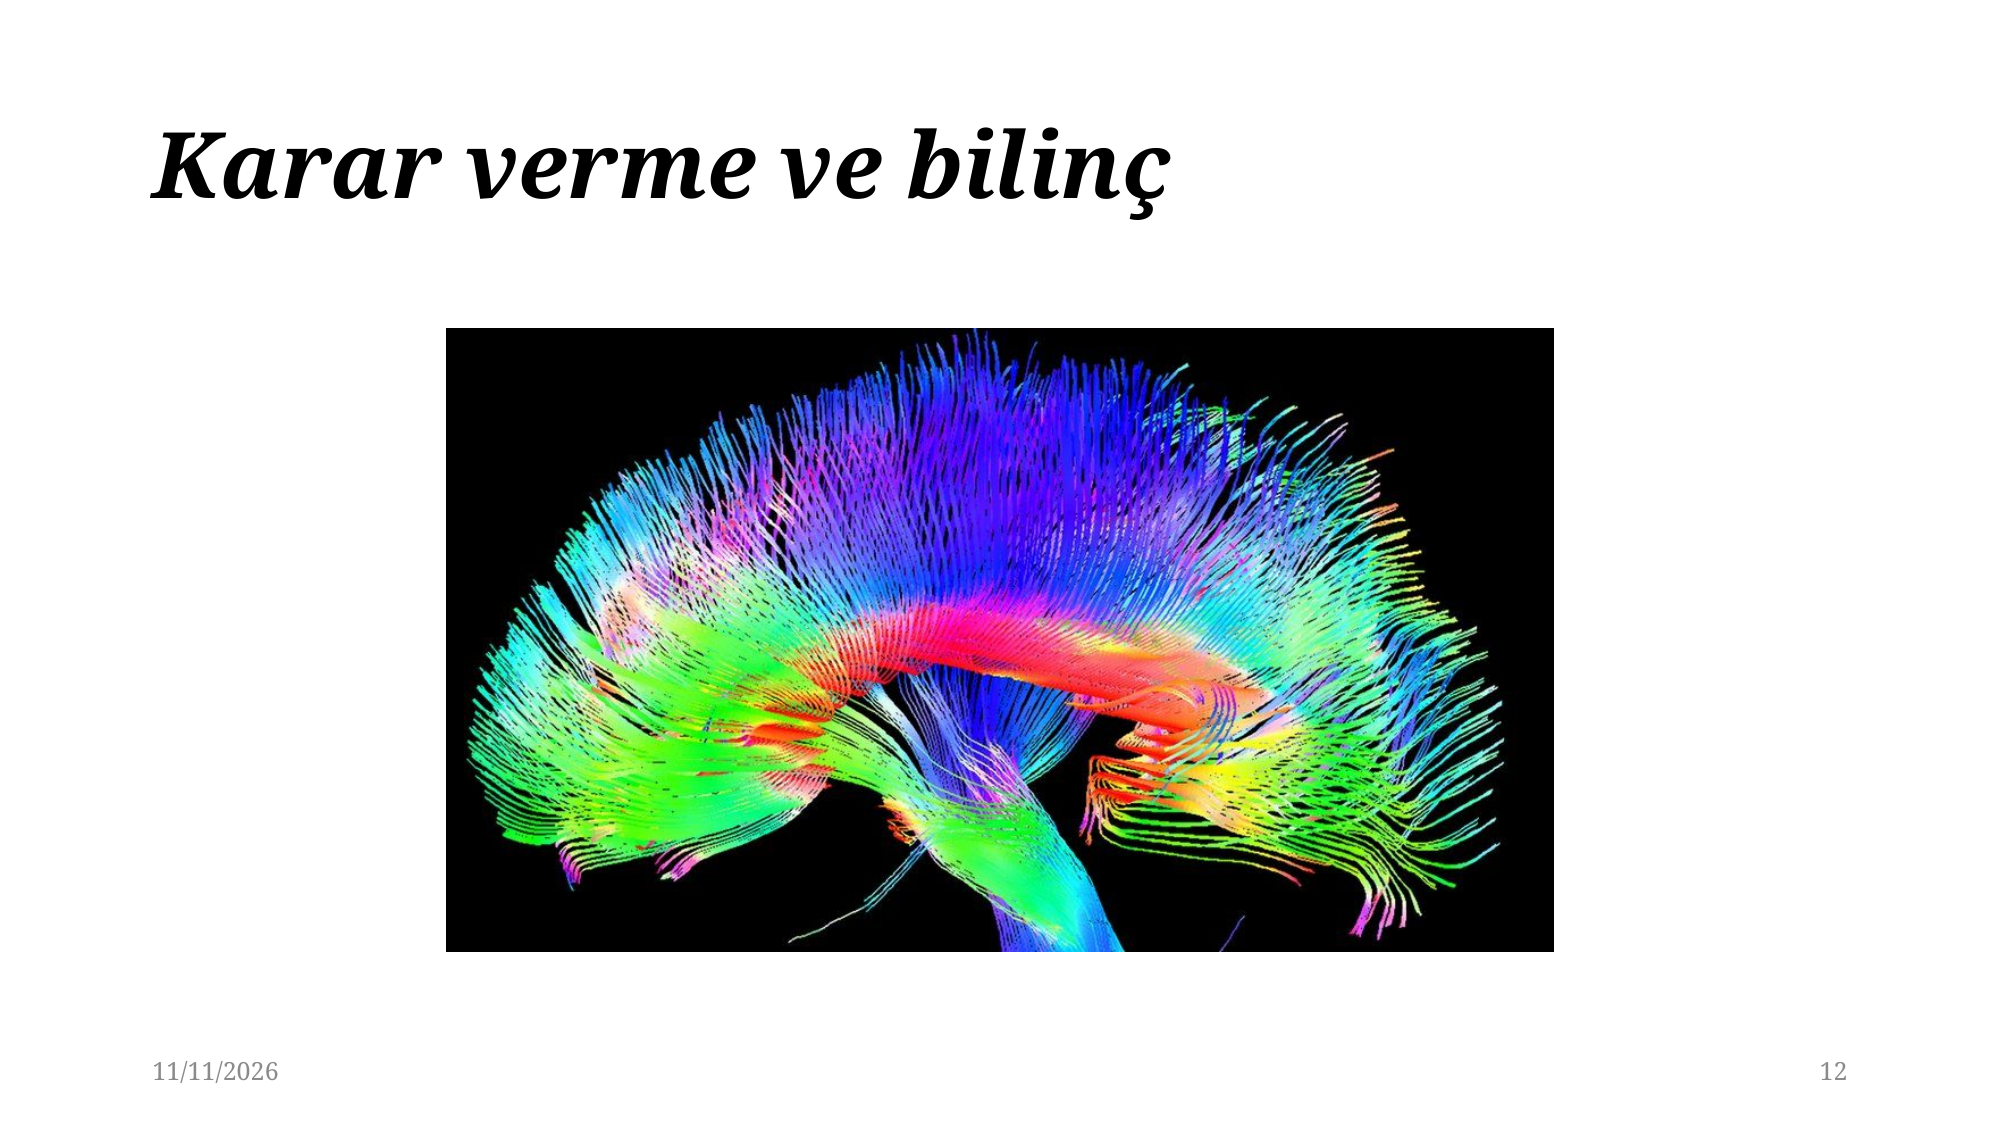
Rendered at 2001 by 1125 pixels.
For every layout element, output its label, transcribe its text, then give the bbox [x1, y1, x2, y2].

picture [446, 328, 1554, 952]
title Karar verme ve bilinç [137, 59, 1863, 278]
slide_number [137, 1042, 588, 1103]
slide_number 12 [1412, 1042, 1863, 1103]
